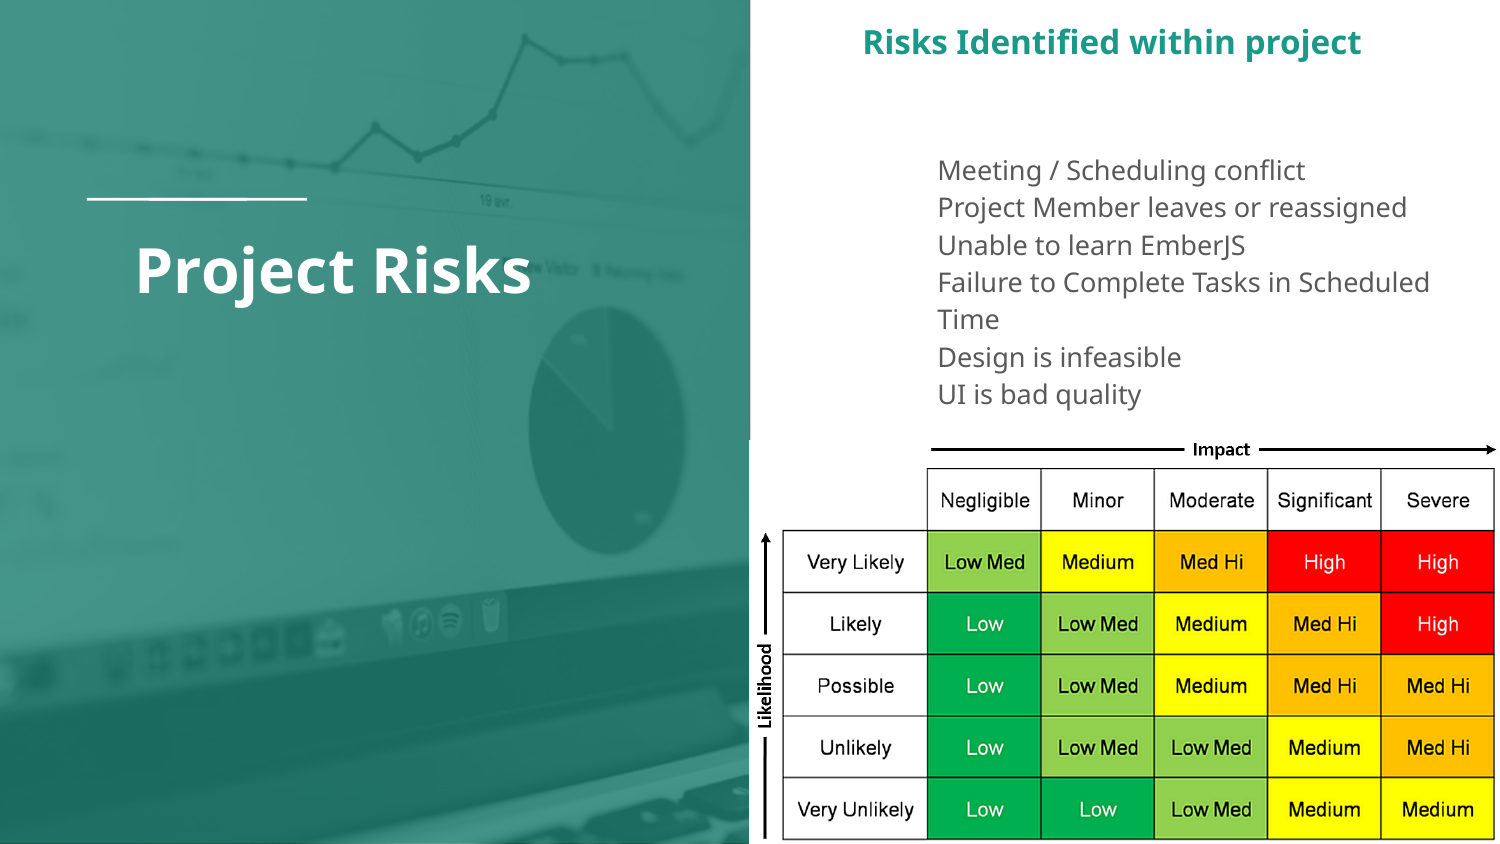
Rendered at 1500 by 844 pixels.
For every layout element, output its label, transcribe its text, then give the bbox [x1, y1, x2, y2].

picture [749, 0, 1500, 844]
title Project Risks [119, 216, 662, 494]
list Risks Identified within project Meeting / Scheduling conflict Project Member leaves or reassigned Unable to learn EmberJS Failure to Complete Tasks in Scheduled Time Design is infeasible UI is bad quality [847, 0, 1500, 440]
